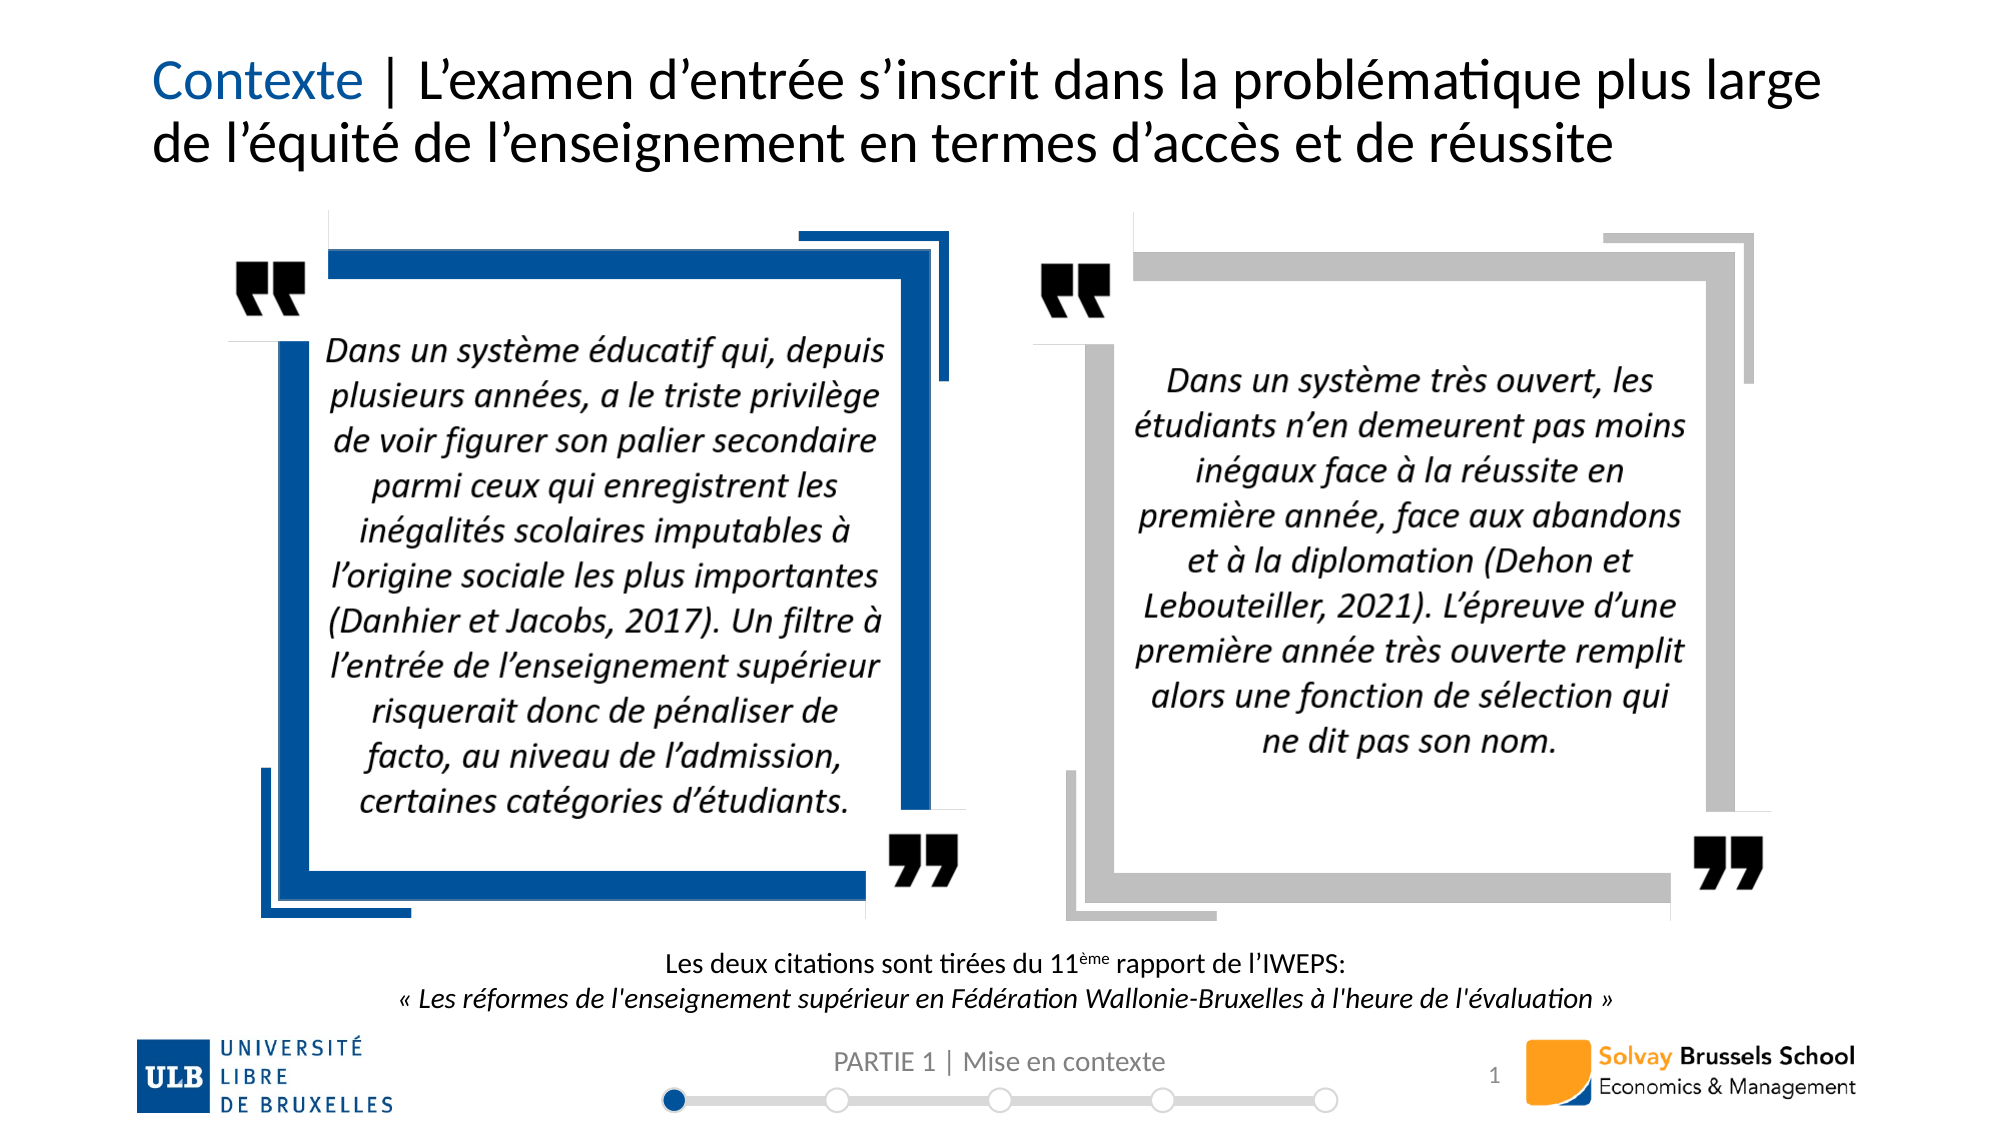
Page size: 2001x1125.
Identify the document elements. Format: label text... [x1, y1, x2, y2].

text_box Les deux citations sont tirées du 11ème rapport de l’IWEPS: « Les réformes de l'enseignement supérieur en Fédération Wallonie-Bruxelles à l'heure de l'évaluation » [228, 940, 1755, 1018]
picture [1033, 212, 1771, 921]
picture [1520, 1035, 1863, 1113]
text_box [661, 1087, 688, 1114]
picture [137, 1035, 392, 1113]
title Contexte | L’examen d’entrée s’inscrit dans la problématique plus large de l’équité de l’enseignement en termes d’accès et de réussite [137, 59, 1863, 165]
picture [227, 210, 966, 919]
slide_number 1 [1434, 1043, 1516, 1104]
footer PARTIE 1 | Mise en contexte [662, 1042, 1338, 1103]
